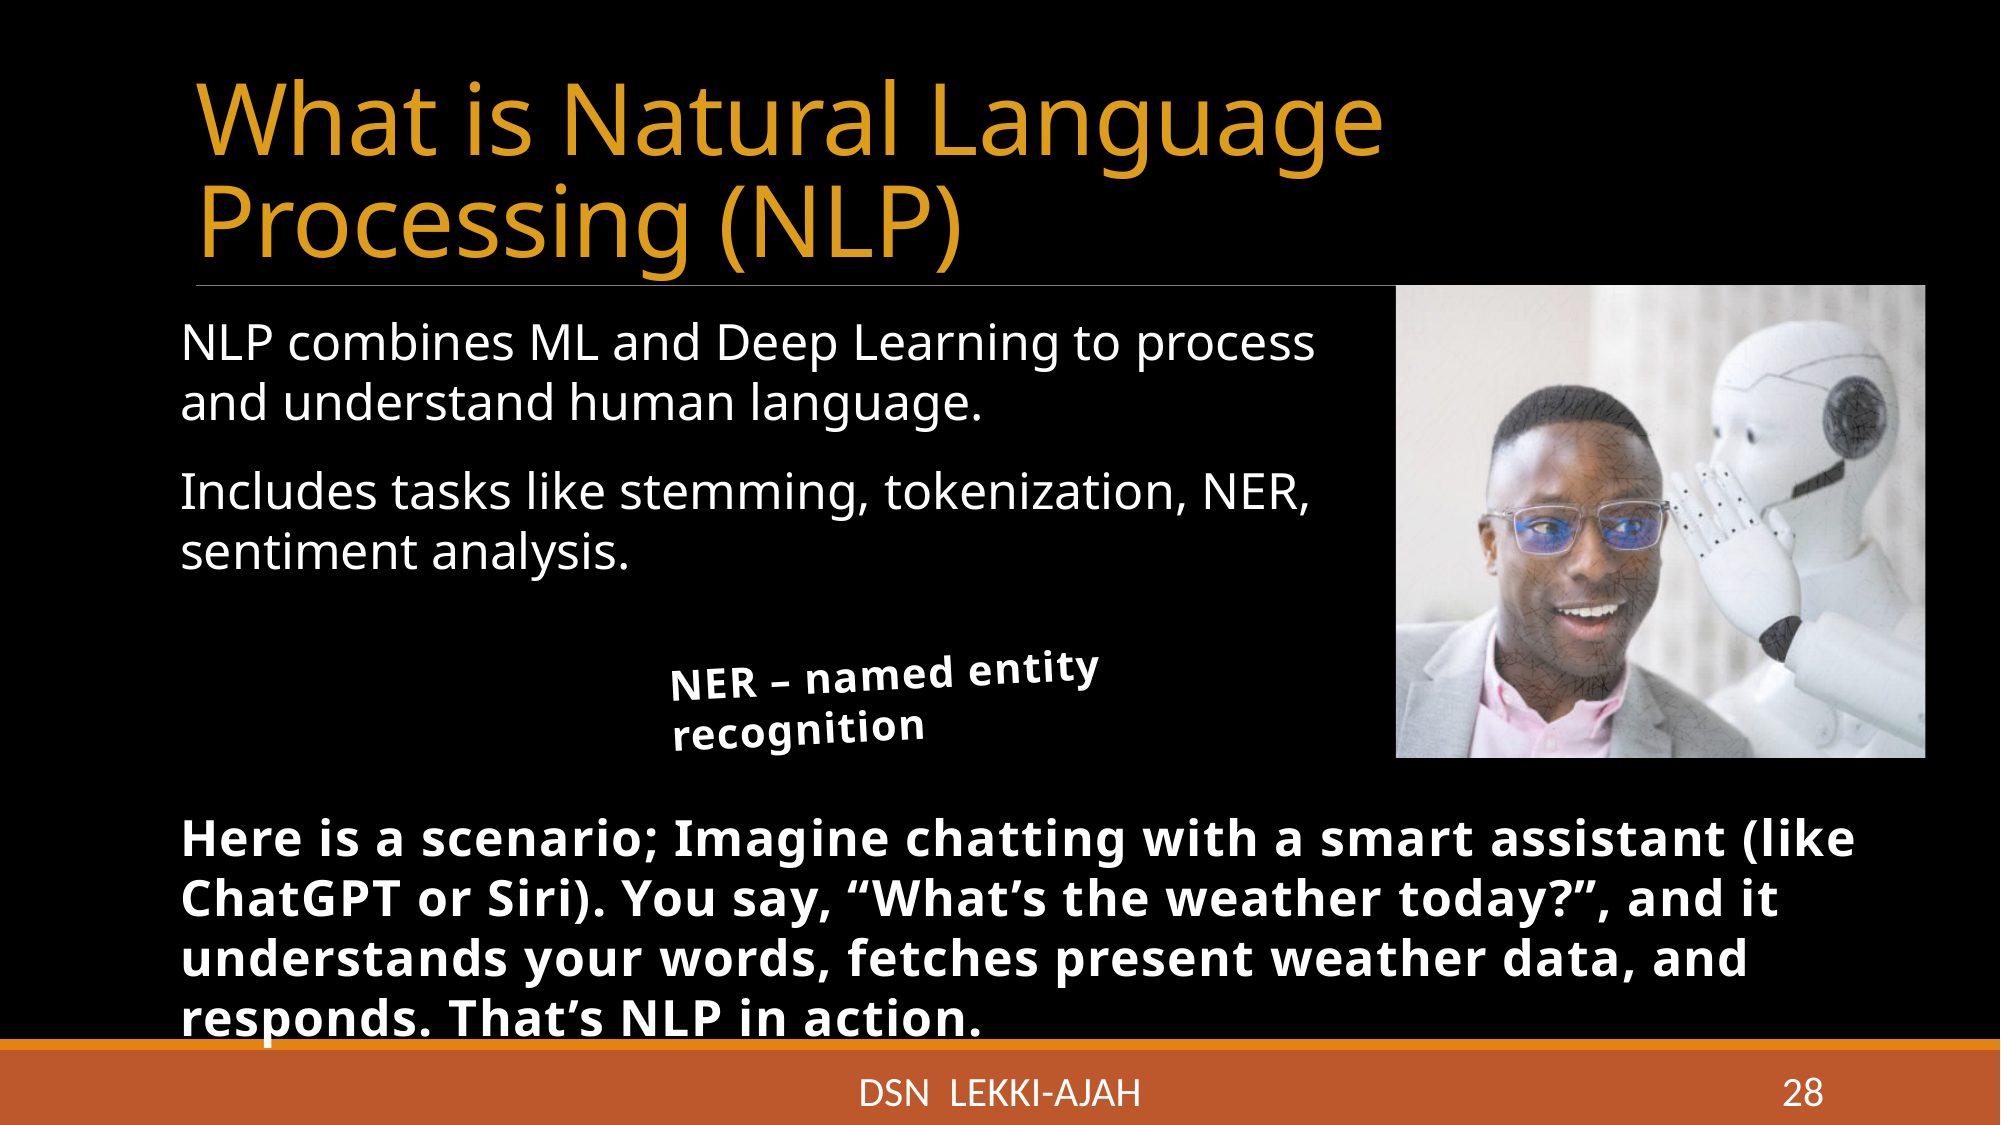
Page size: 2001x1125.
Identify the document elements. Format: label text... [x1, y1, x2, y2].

list NLP combines ML and Deep Learning to process and understand human language. Includes tasks like stemming, tokenization, NER, sentiment analysis. [180, 302, 1392, 719]
slide_number 28 [1624, 1059, 1840, 1120]
footer DSN LEKKI-AJAH [604, 1059, 1396, 1120]
text_box NER – named entity recognition [652, 619, 1319, 768]
title What is Natural Language Processing (NLP) [180, 47, 1830, 285]
picture [1395, 284, 1926, 759]
text_box Here is a scenario; Imagine chatting with a smart assistant (like ChatGPT or Siri). You say, “What’s the weather today?”, and it understands your words, fetches present weather data, and responds. That’s NLP in action. [165, 798, 1907, 1054]
